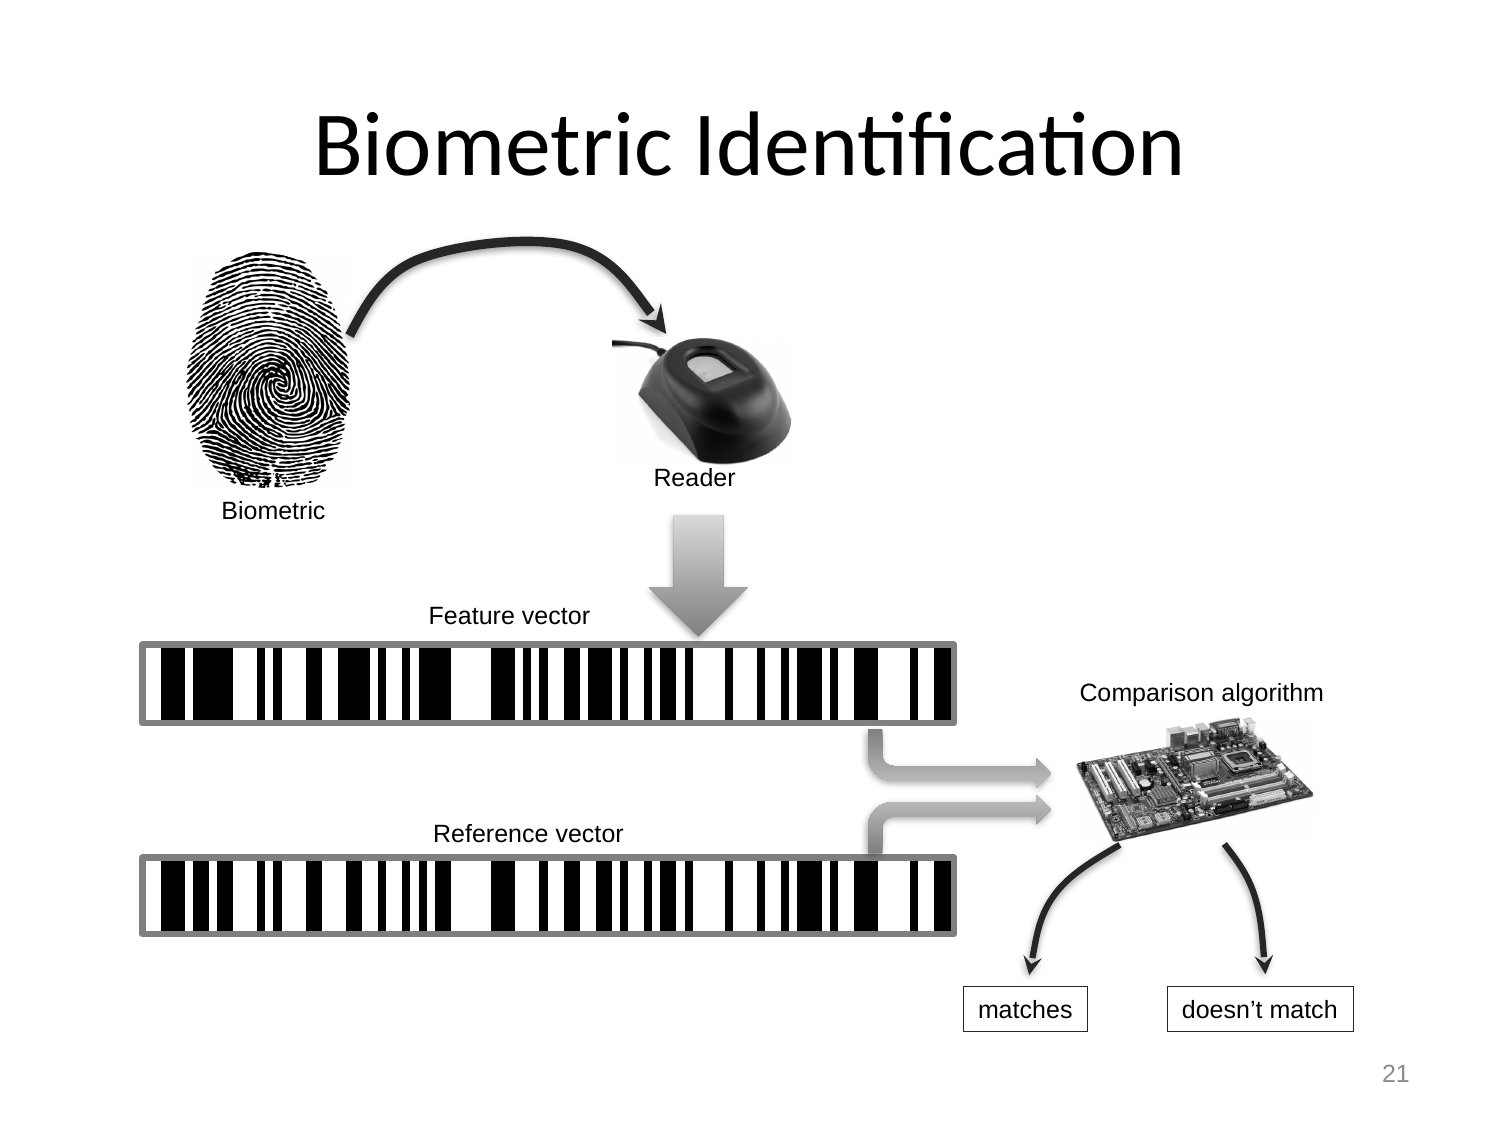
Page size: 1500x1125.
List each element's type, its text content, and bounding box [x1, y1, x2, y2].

slide_number 21 [1074, 1042, 1425, 1103]
title Biometric Identification [74, 44, 1426, 233]
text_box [145, 234, 1376, 1038]
